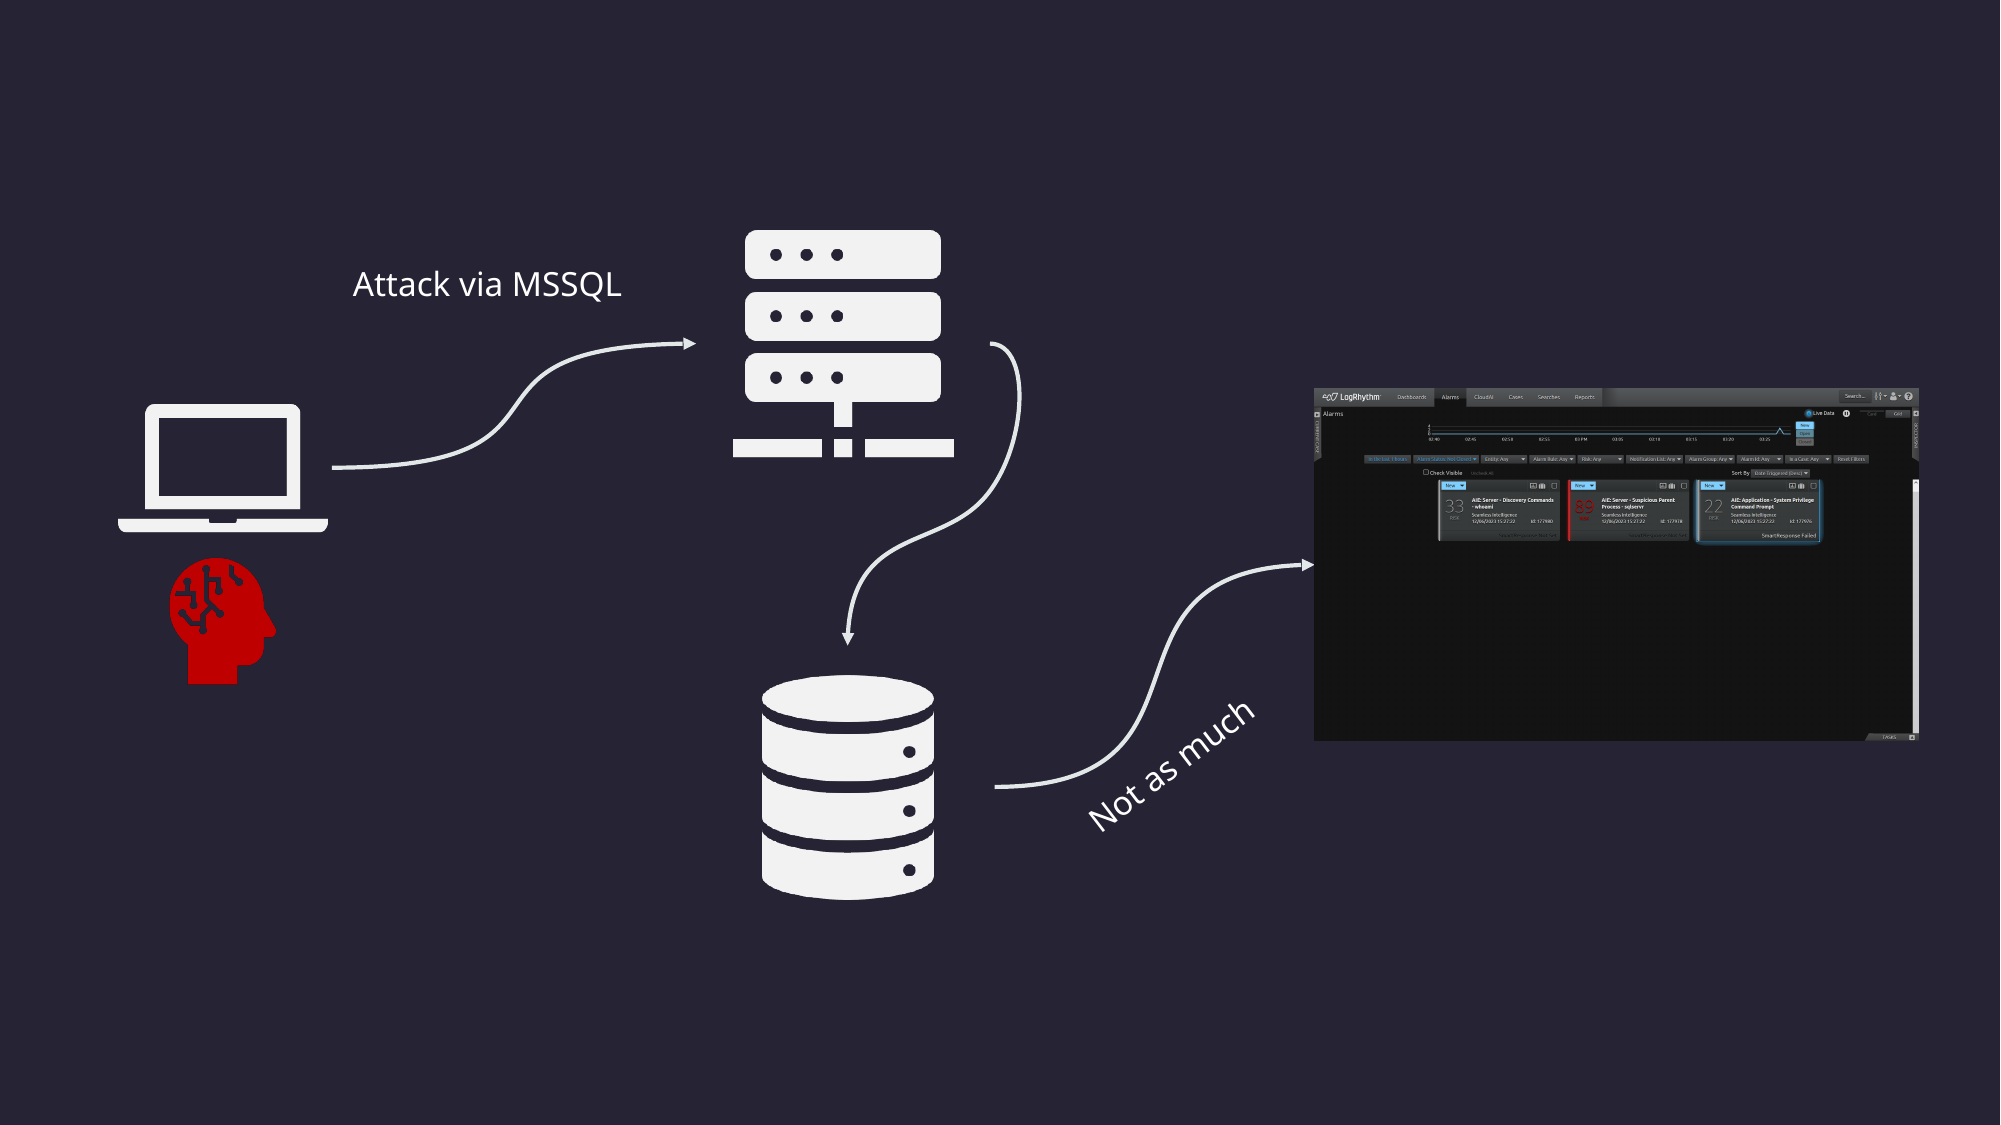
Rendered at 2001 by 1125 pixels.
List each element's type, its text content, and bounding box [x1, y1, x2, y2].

picture [112, 358, 332, 697]
text_box Attack via MSSQL [315, 244, 661, 322]
picture [1314, 388, 1919, 741]
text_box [994, 564, 1315, 787]
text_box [767, 423, 1070, 566]
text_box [331, 343, 697, 468]
picture [696, 196, 990, 491]
text_box Not as much [1009, 787, 1205, 901]
picture [700, 645, 995, 929]
